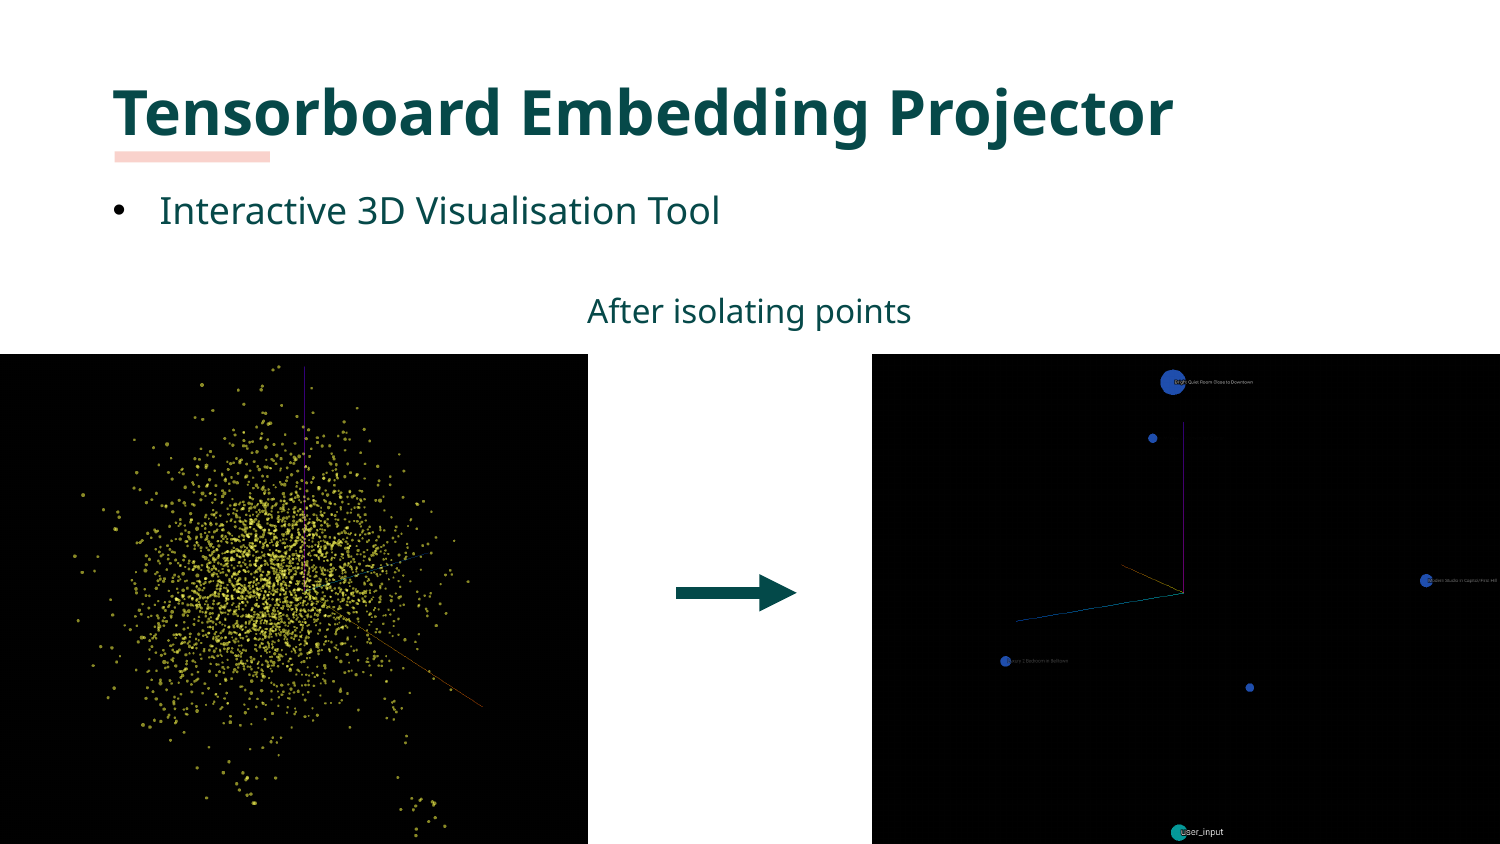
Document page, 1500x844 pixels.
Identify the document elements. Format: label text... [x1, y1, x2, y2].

text_box After isolating points [465, 282, 1035, 338]
title Tensorboard Embedding Projector [97, 58, 1496, 153]
picture [0, 354, 588, 844]
text_box Interactive 3D Visualisation Tool [97, 180, 837, 240]
text_box [114, 151, 270, 163]
picture [872, 353, 1500, 844]
